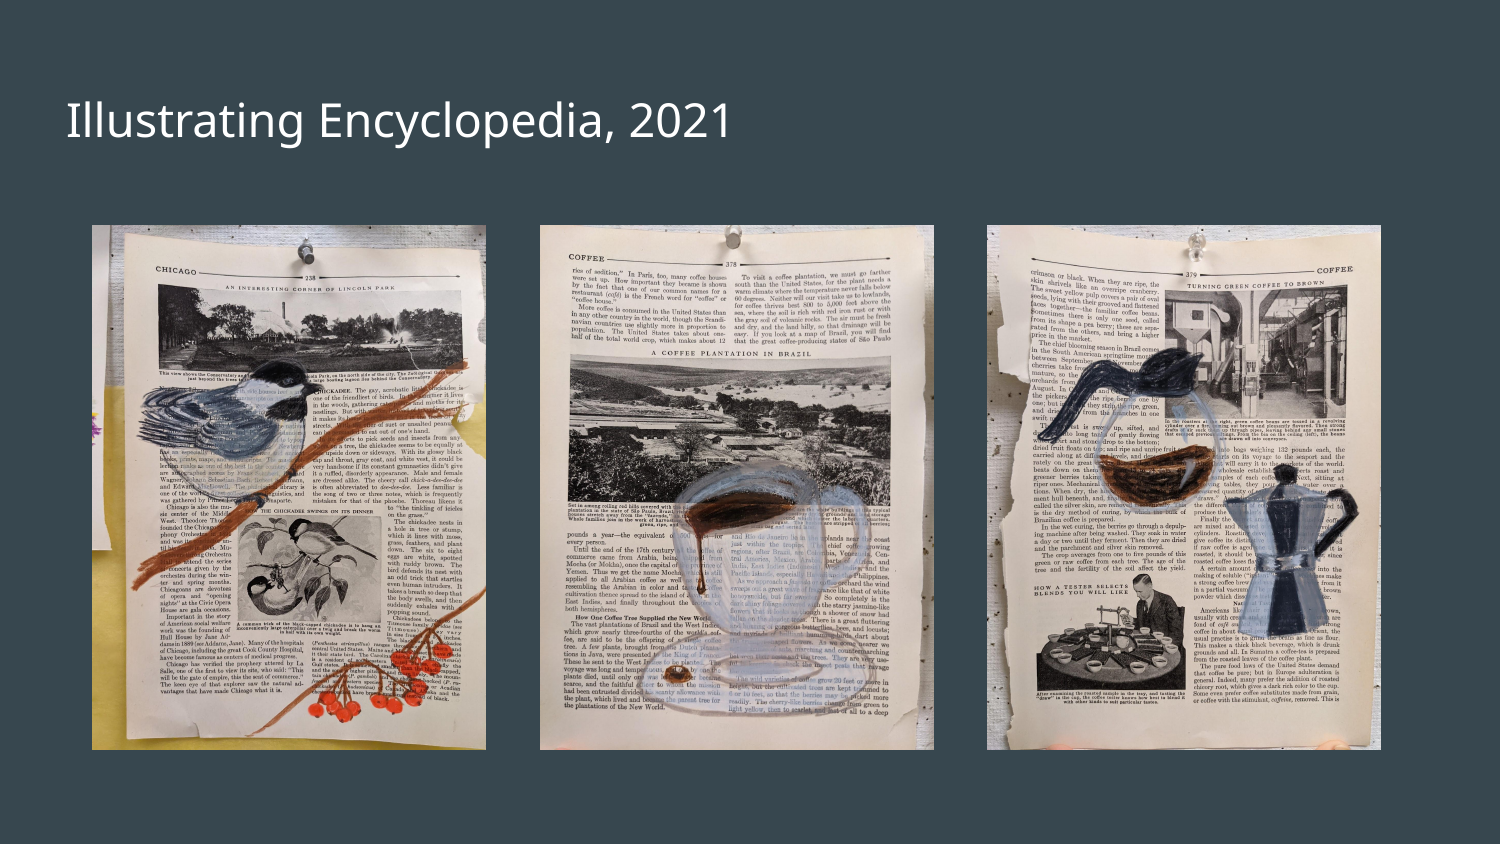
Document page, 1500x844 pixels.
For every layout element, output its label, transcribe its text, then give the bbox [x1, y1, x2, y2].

picture [539, 225, 934, 750]
picture [987, 225, 1381, 750]
picture [92, 225, 486, 750]
title Illustrating Encyclopedia, 2021 [51, 72, 1449, 167]
